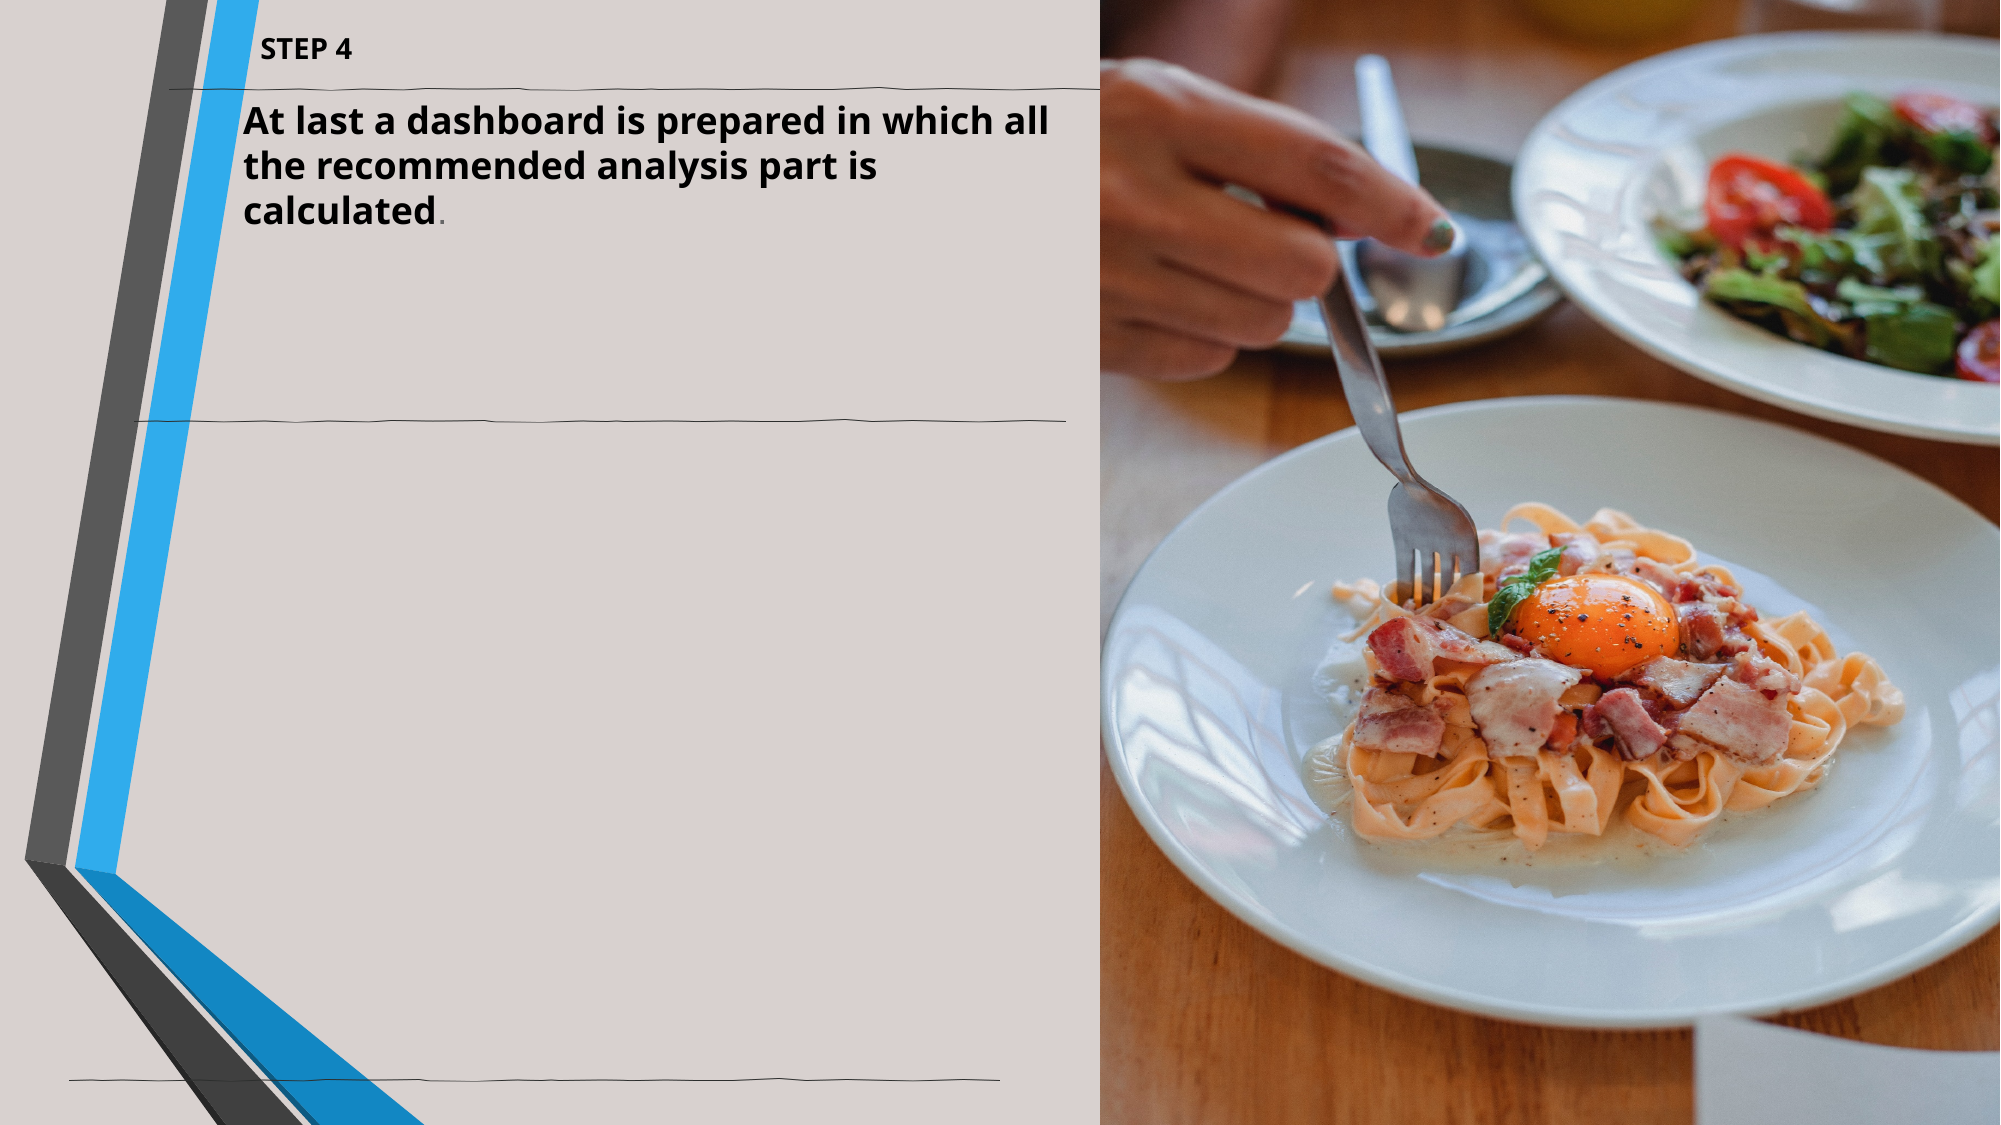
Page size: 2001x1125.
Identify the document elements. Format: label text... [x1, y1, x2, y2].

picture [134, 417, 1066, 423]
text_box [168, 22, 1099, 91]
text_box At last a dashboard is prepared in which all the recommended analysis part is calculated. [228, 91, 1083, 239]
picture [1099, 0, 2000, 1125]
picture [68, 1077, 1001, 1083]
